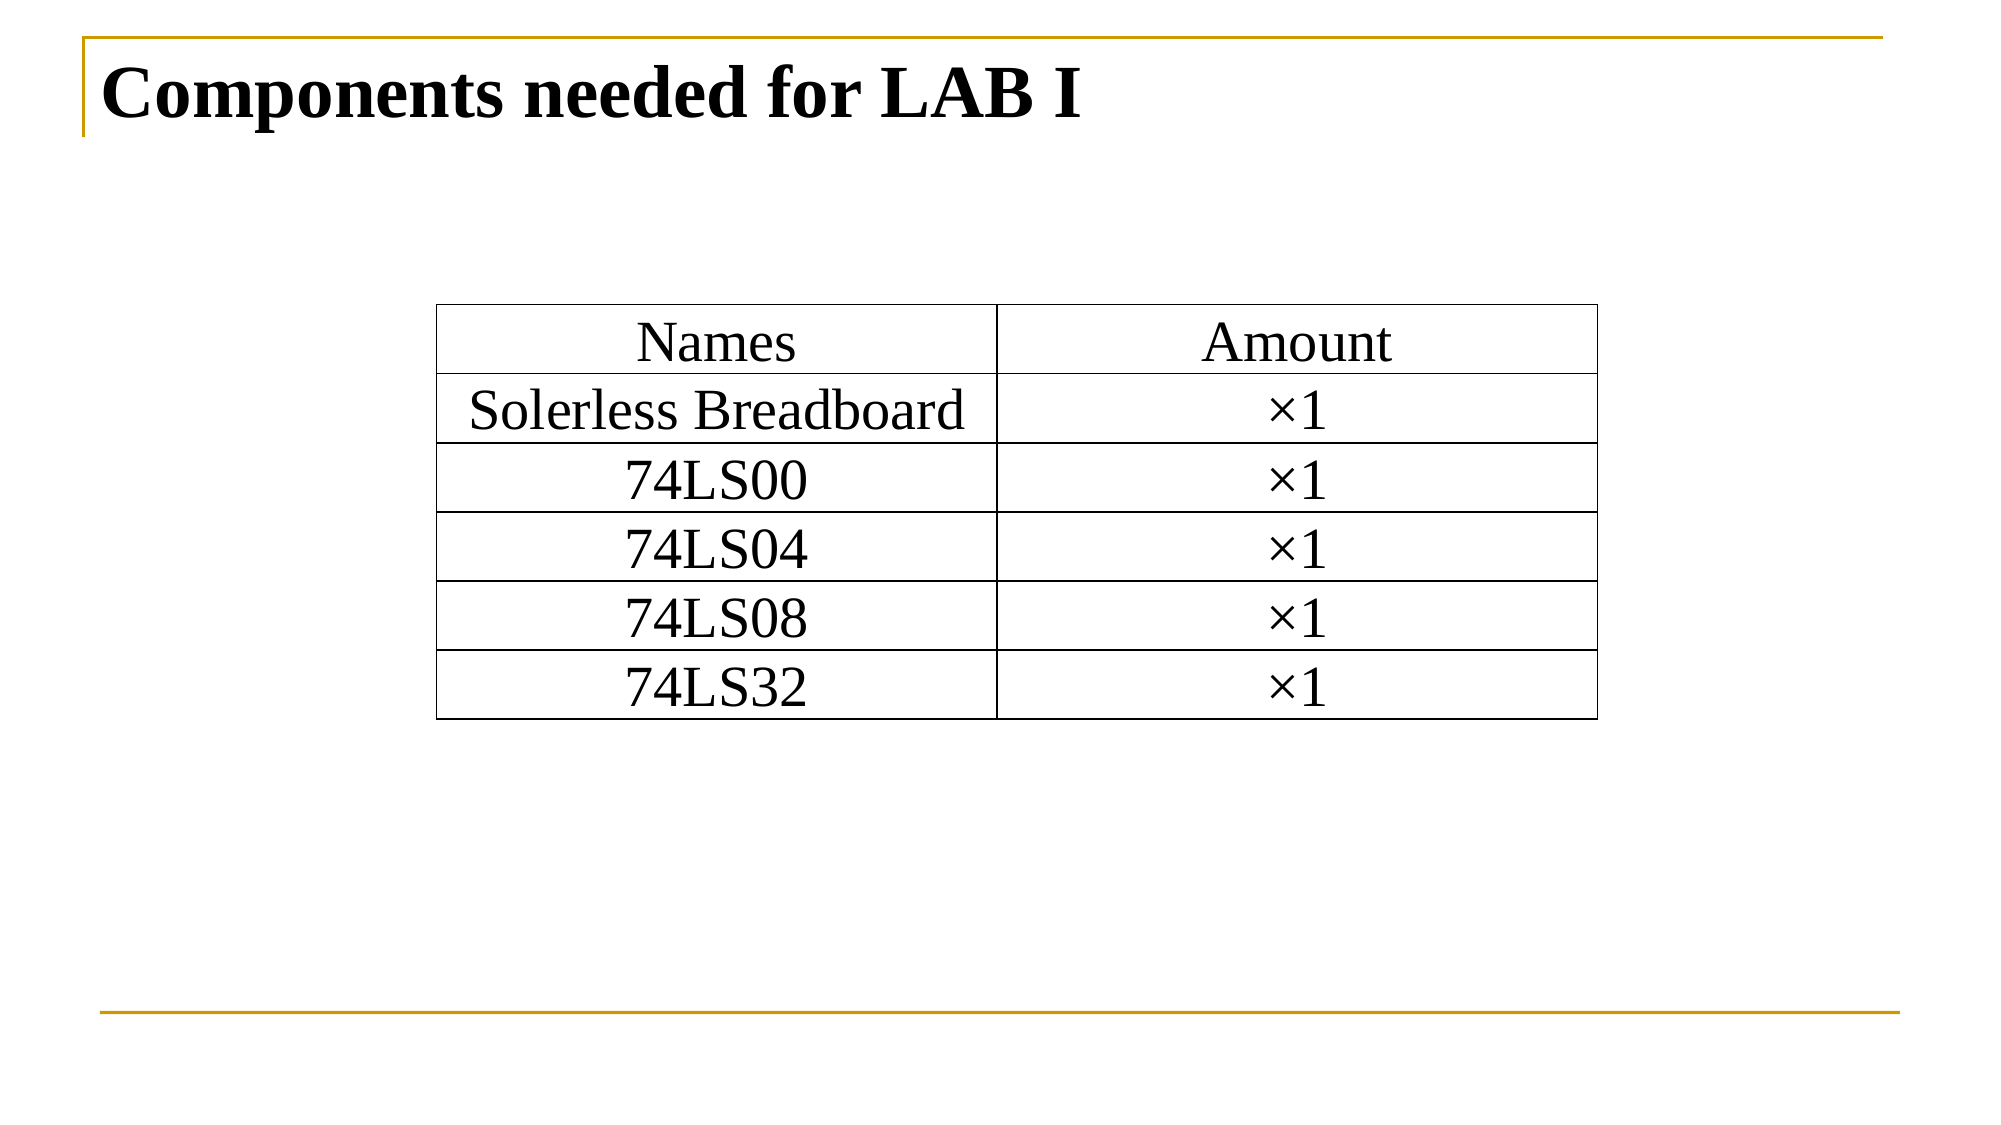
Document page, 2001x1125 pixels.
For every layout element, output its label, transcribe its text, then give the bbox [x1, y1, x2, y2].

table_cell 74LS04 [437, 513, 996, 580]
table_cell ×1 [998, 582, 1597, 649]
table_cell Solerless Breadboard [437, 374, 996, 442]
table_header Names [437, 305, 996, 373]
table_cell ×1 [998, 444, 1597, 511]
table_header Amount [998, 305, 1597, 373]
table_cell 74LS08 [437, 582, 996, 649]
table_cell ×1 [998, 651, 1597, 718]
table_cell ×1 [998, 513, 1597, 580]
table_cell ×1 [998, 374, 1597, 442]
title Components needed for LAB I [85, 35, 1598, 234]
table_cell 74LS32 [437, 651, 996, 718]
table_cell 74LS00 [437, 444, 996, 511]
